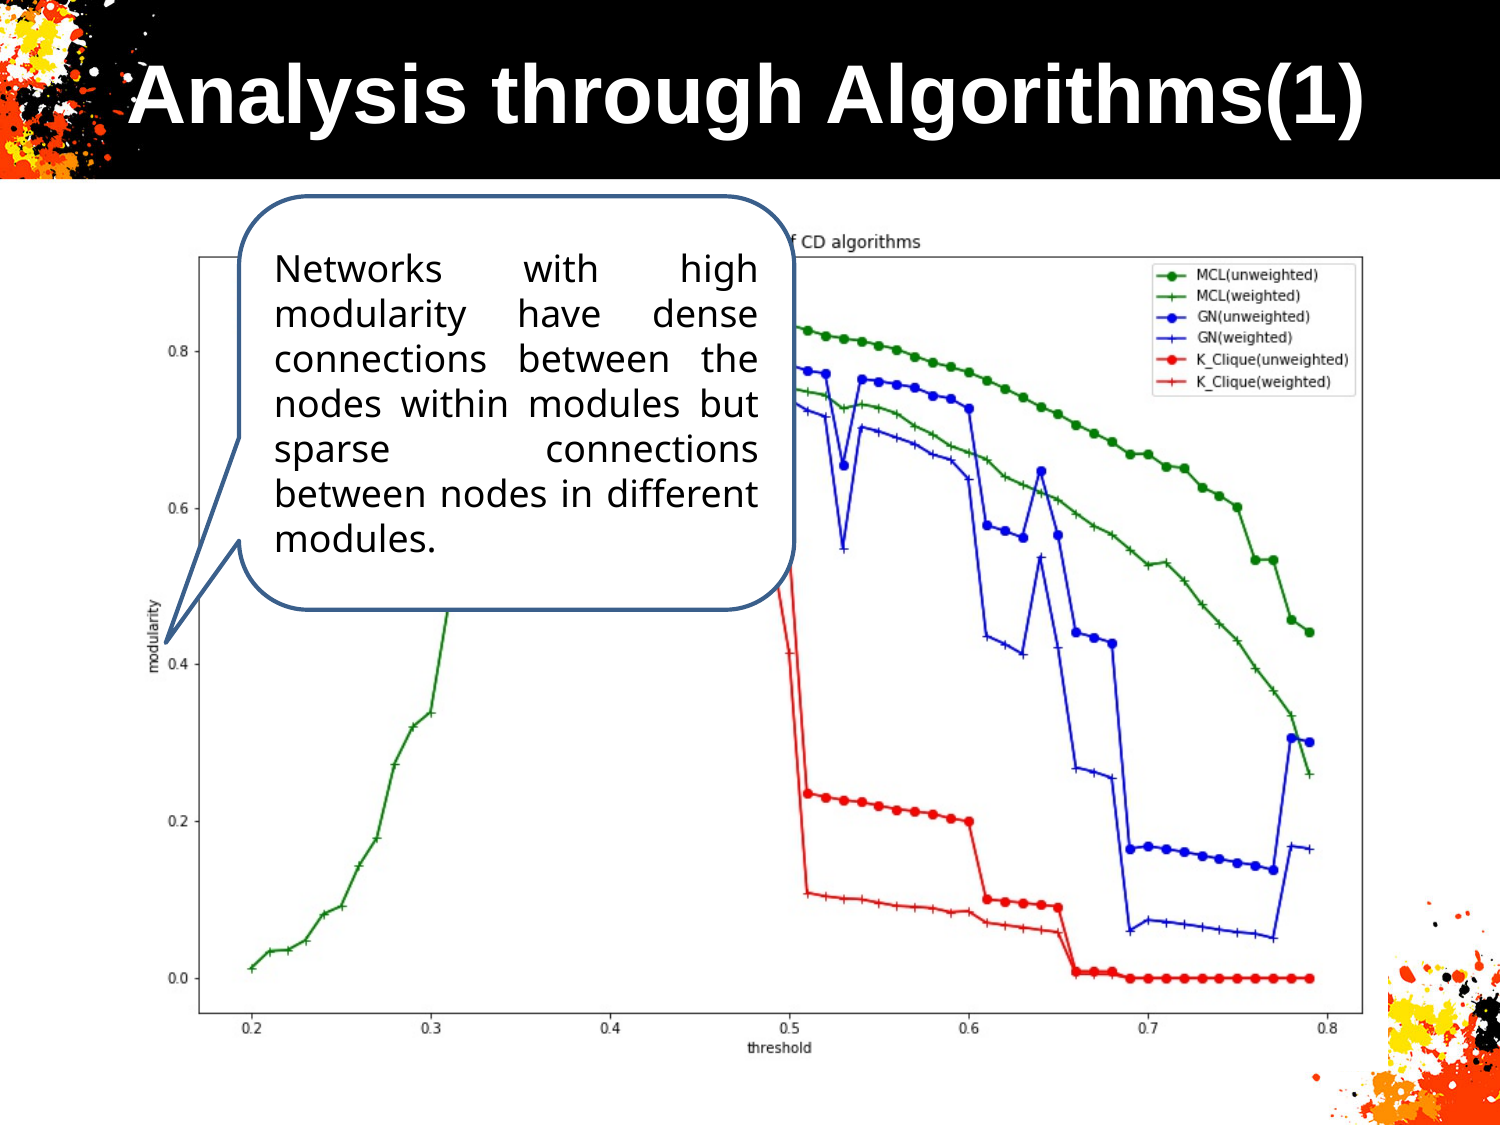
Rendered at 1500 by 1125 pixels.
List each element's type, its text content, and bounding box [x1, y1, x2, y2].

picture [0, 0, 1500, 1125]
text_box Networks with high modularity have dense connections between the nodes within modules but sparse connections between nodes in different modules. [254, 194, 779, 218]
title Analysis through Algorithms(1) [88, 2, 1500, 179]
